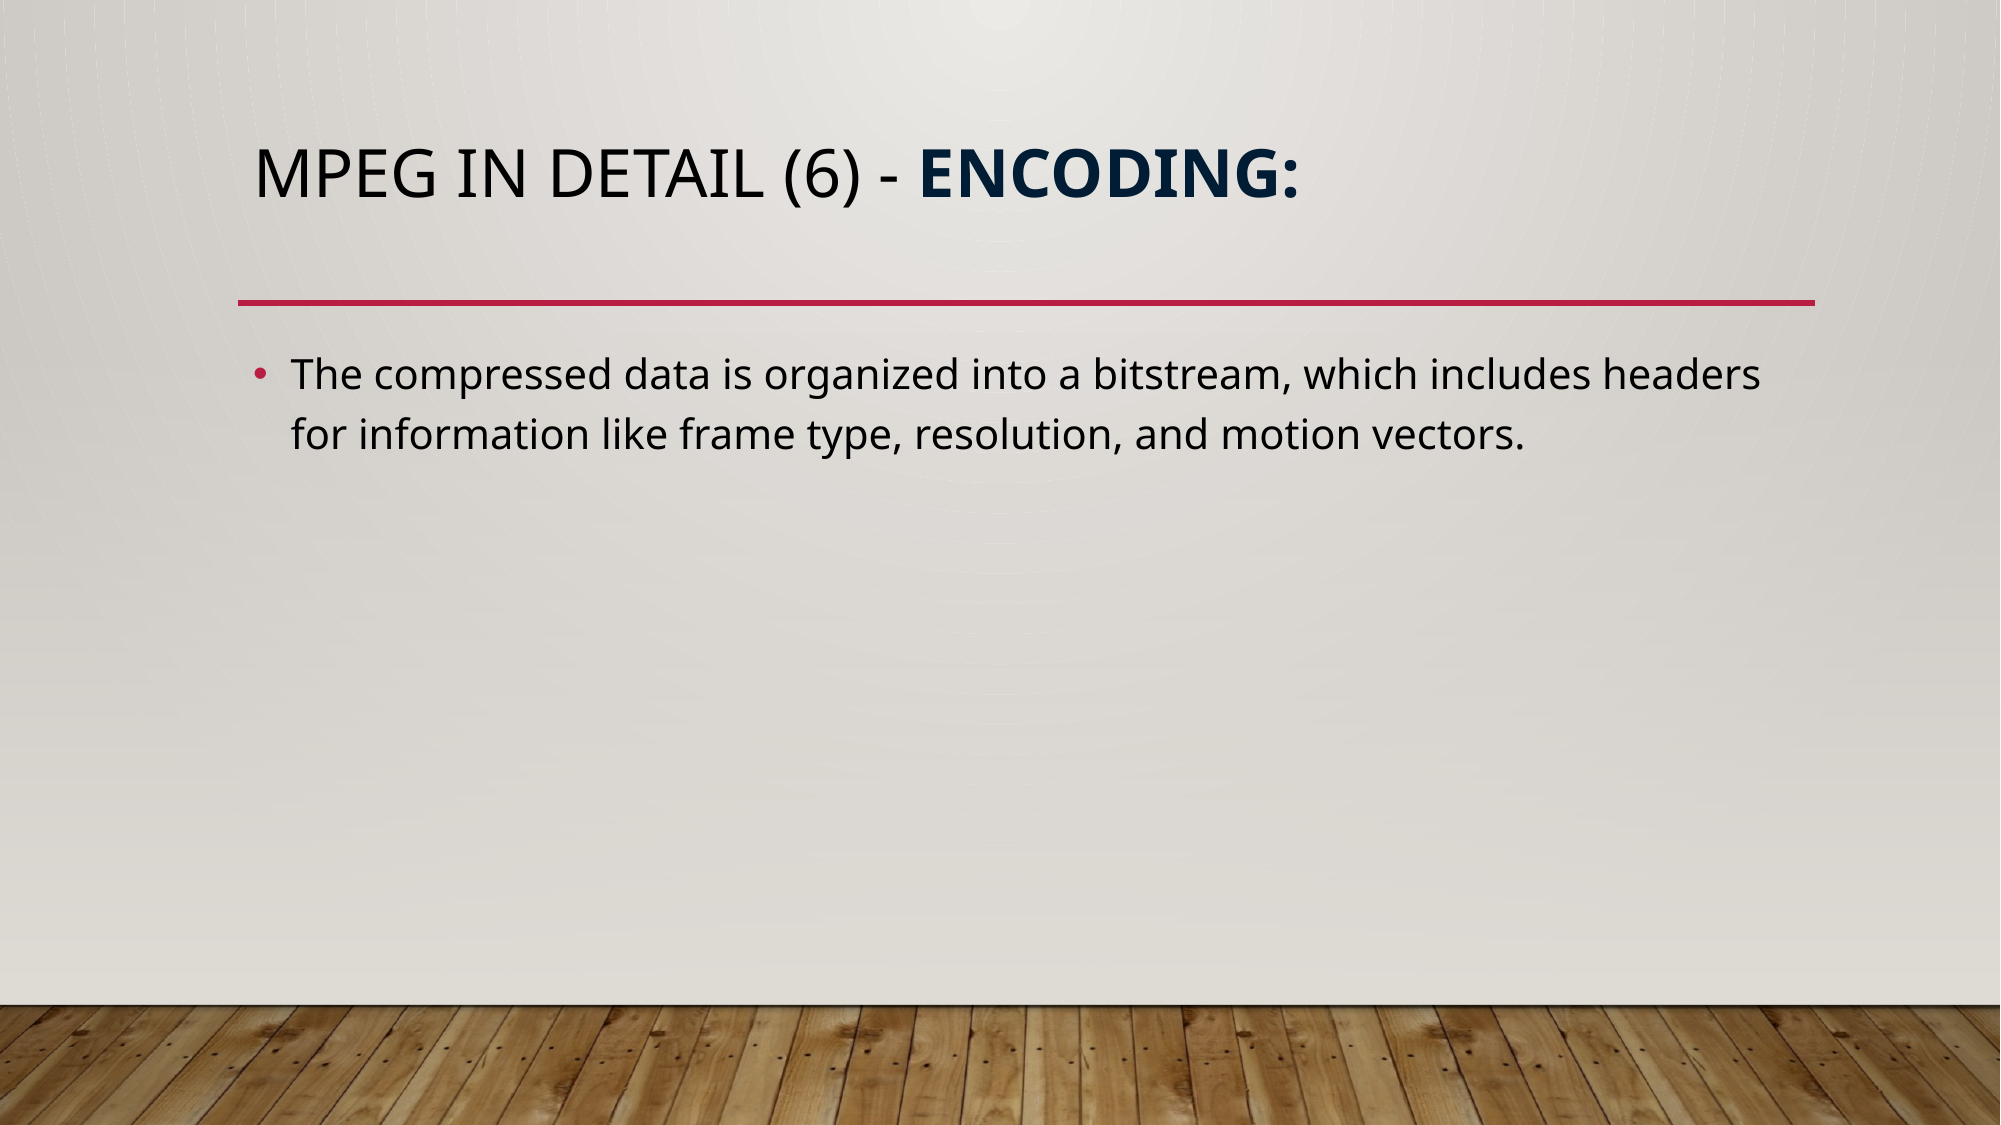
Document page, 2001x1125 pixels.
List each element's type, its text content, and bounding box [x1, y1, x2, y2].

picture [0, 1005, 2000, 1125]
list The compressed data is organized into a bitstream, which includes headers for information like frame type, resolution, and motion vectors. [238, 330, 1814, 897]
title MPEG in detail (6) - Encoding: [238, 131, 1814, 305]
